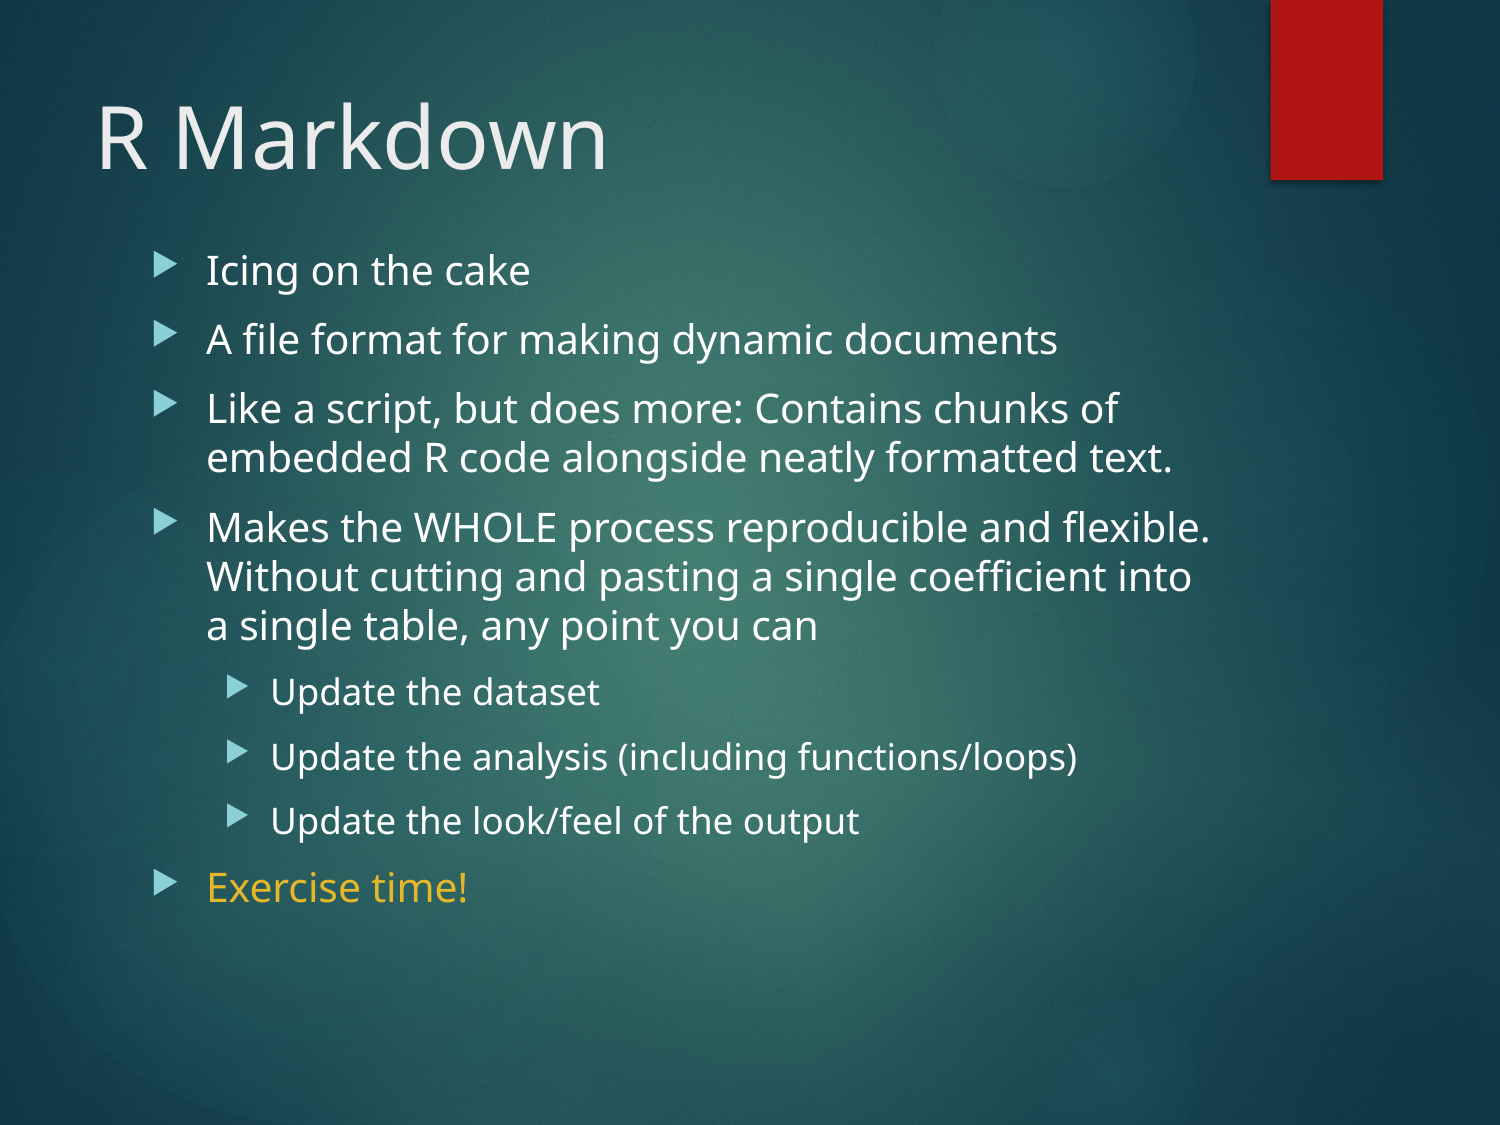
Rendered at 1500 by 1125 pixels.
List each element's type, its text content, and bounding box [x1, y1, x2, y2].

title R Markdown [79, 74, 1237, 304]
list Icing on the cake A file format for making dynamic documents Like a script, but does more: Contains chunks of embedded R code alongside neatly formatted text. Makes the WHOLE process reproducible and flexible. Without cutting and pasting a single coefficient into a single table, any point you can Update the dataset Update the analysis (including functions/loops) Update the look/feel of the output Exercise time! [135, 236, 1237, 925]
